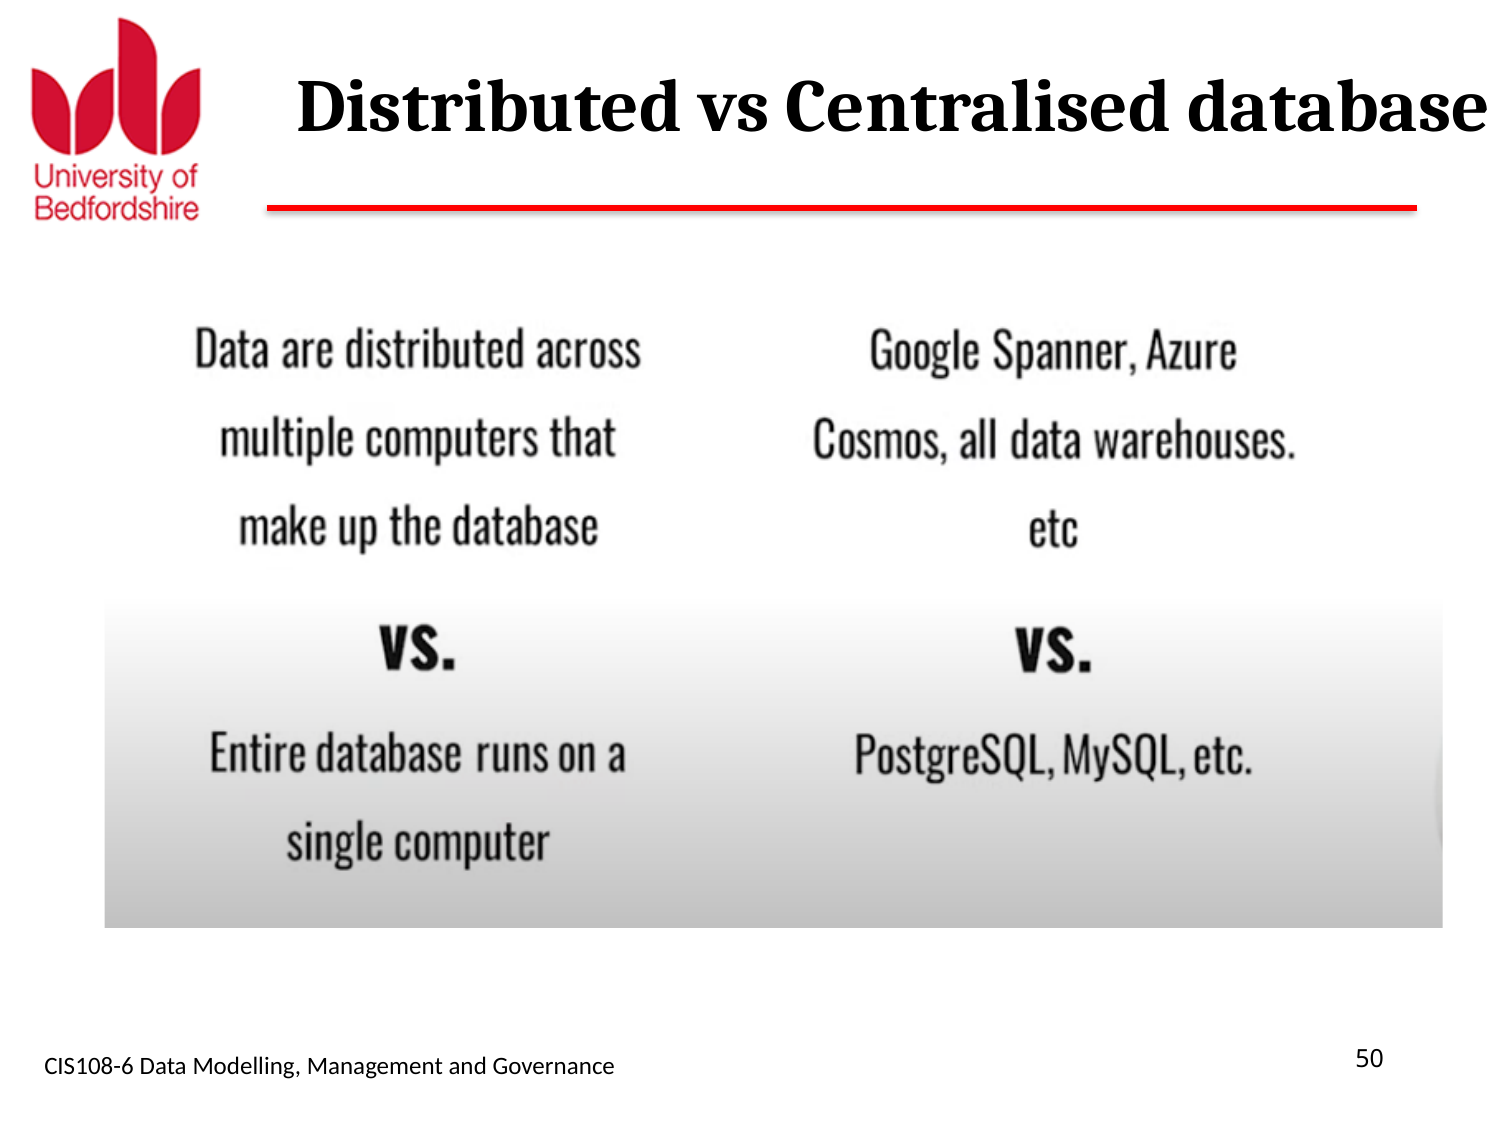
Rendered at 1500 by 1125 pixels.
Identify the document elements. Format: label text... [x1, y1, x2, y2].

footer CIS108-6 Data Modelling, Management and Governance [29, 1035, 715, 1095]
picture [0, 0, 237, 236]
title Distributed vs Centralised database [205, 45, 1500, 159]
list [104, 256, 1443, 929]
